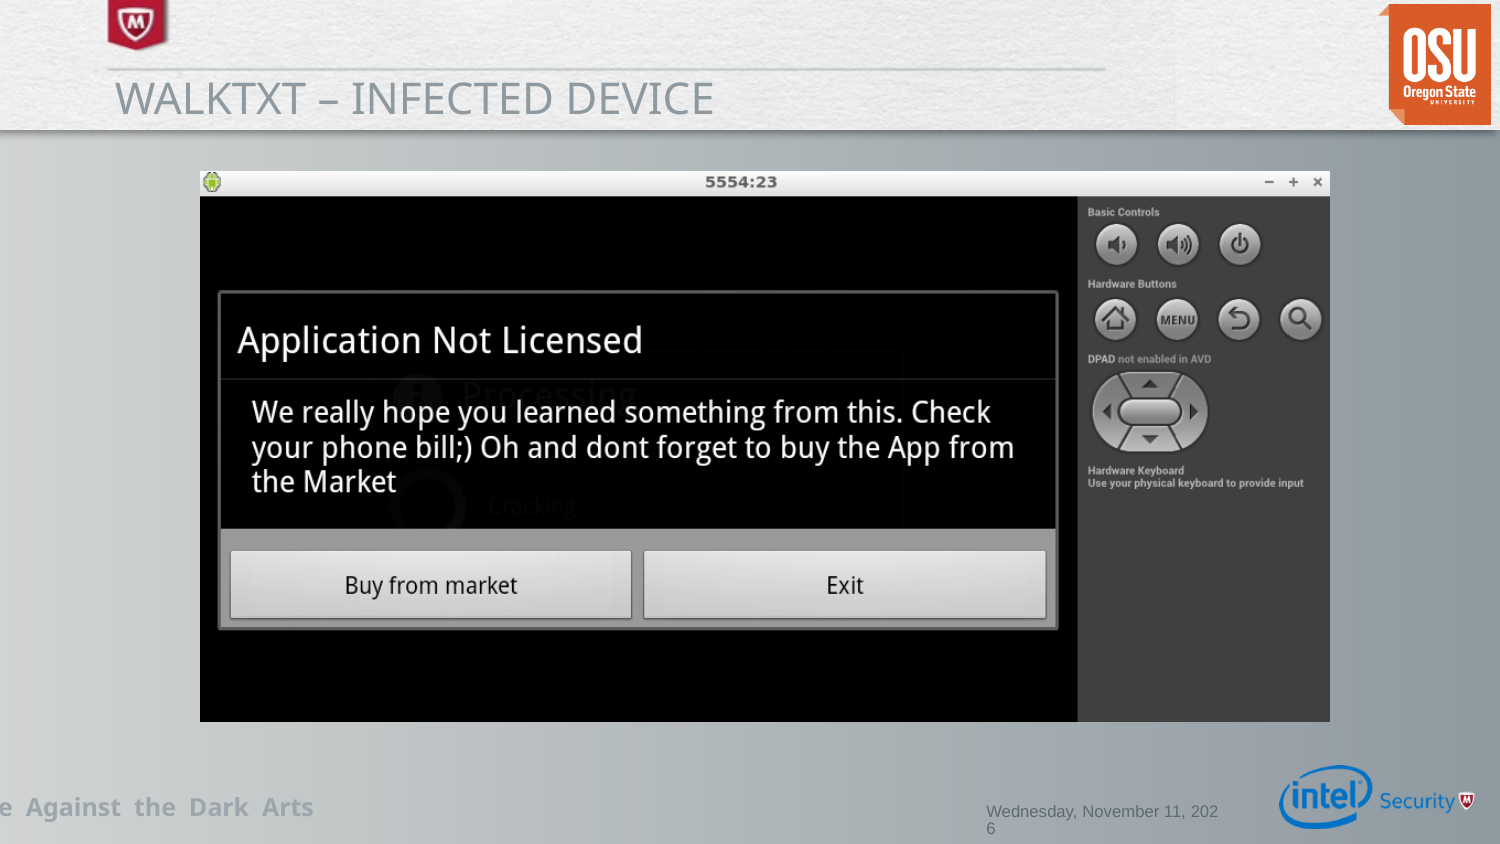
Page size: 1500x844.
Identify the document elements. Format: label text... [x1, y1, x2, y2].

picture [1279, 765, 1475, 829]
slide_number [974, 795, 1238, 823]
picture [199, 171, 1331, 723]
picture [0, 0, 1500, 130]
title Walktxt – infected device [99, 53, 1176, 148]
